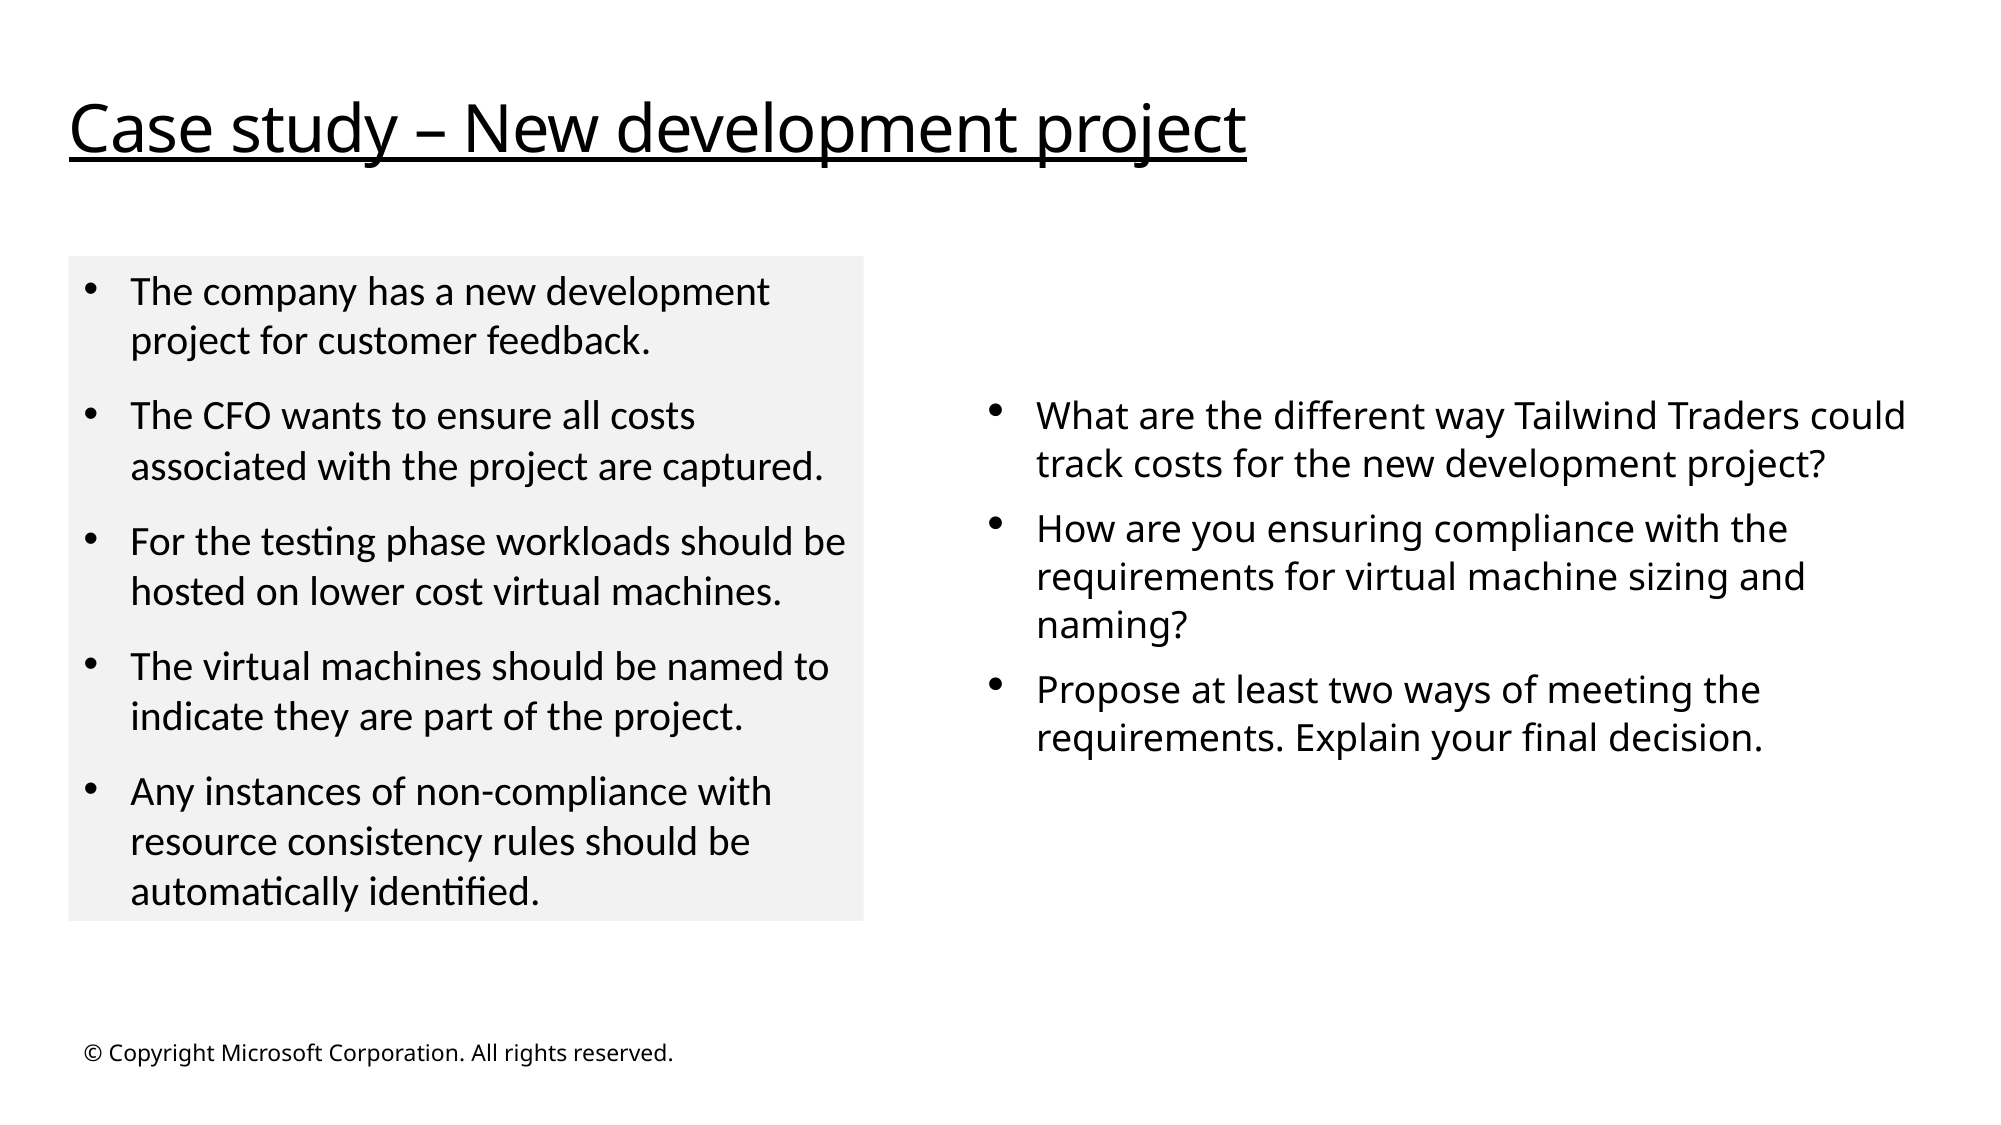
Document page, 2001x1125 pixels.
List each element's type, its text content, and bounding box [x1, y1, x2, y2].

text_box What are the different way Tailwind Traders could track costs for the new development project? How are you ensuring compliance with the requirements for virtual machine sizing and naming? Propose at least two ways of meeting the requirements. Explain your final decision. [899, 381, 1951, 767]
text_box The company has a new development project for customer feedback. The CFO wants to ensure all costs associated with the project are captured. For the testing phase workloads should be hosted on lower cost virtual machines. The virtual machines should be named to indicate they are part of the project. Any instances of non-compliance with resource consistency rules should be automatically identified. [68, 256, 864, 921]
title Case study – New development project [68, 72, 1930, 184]
